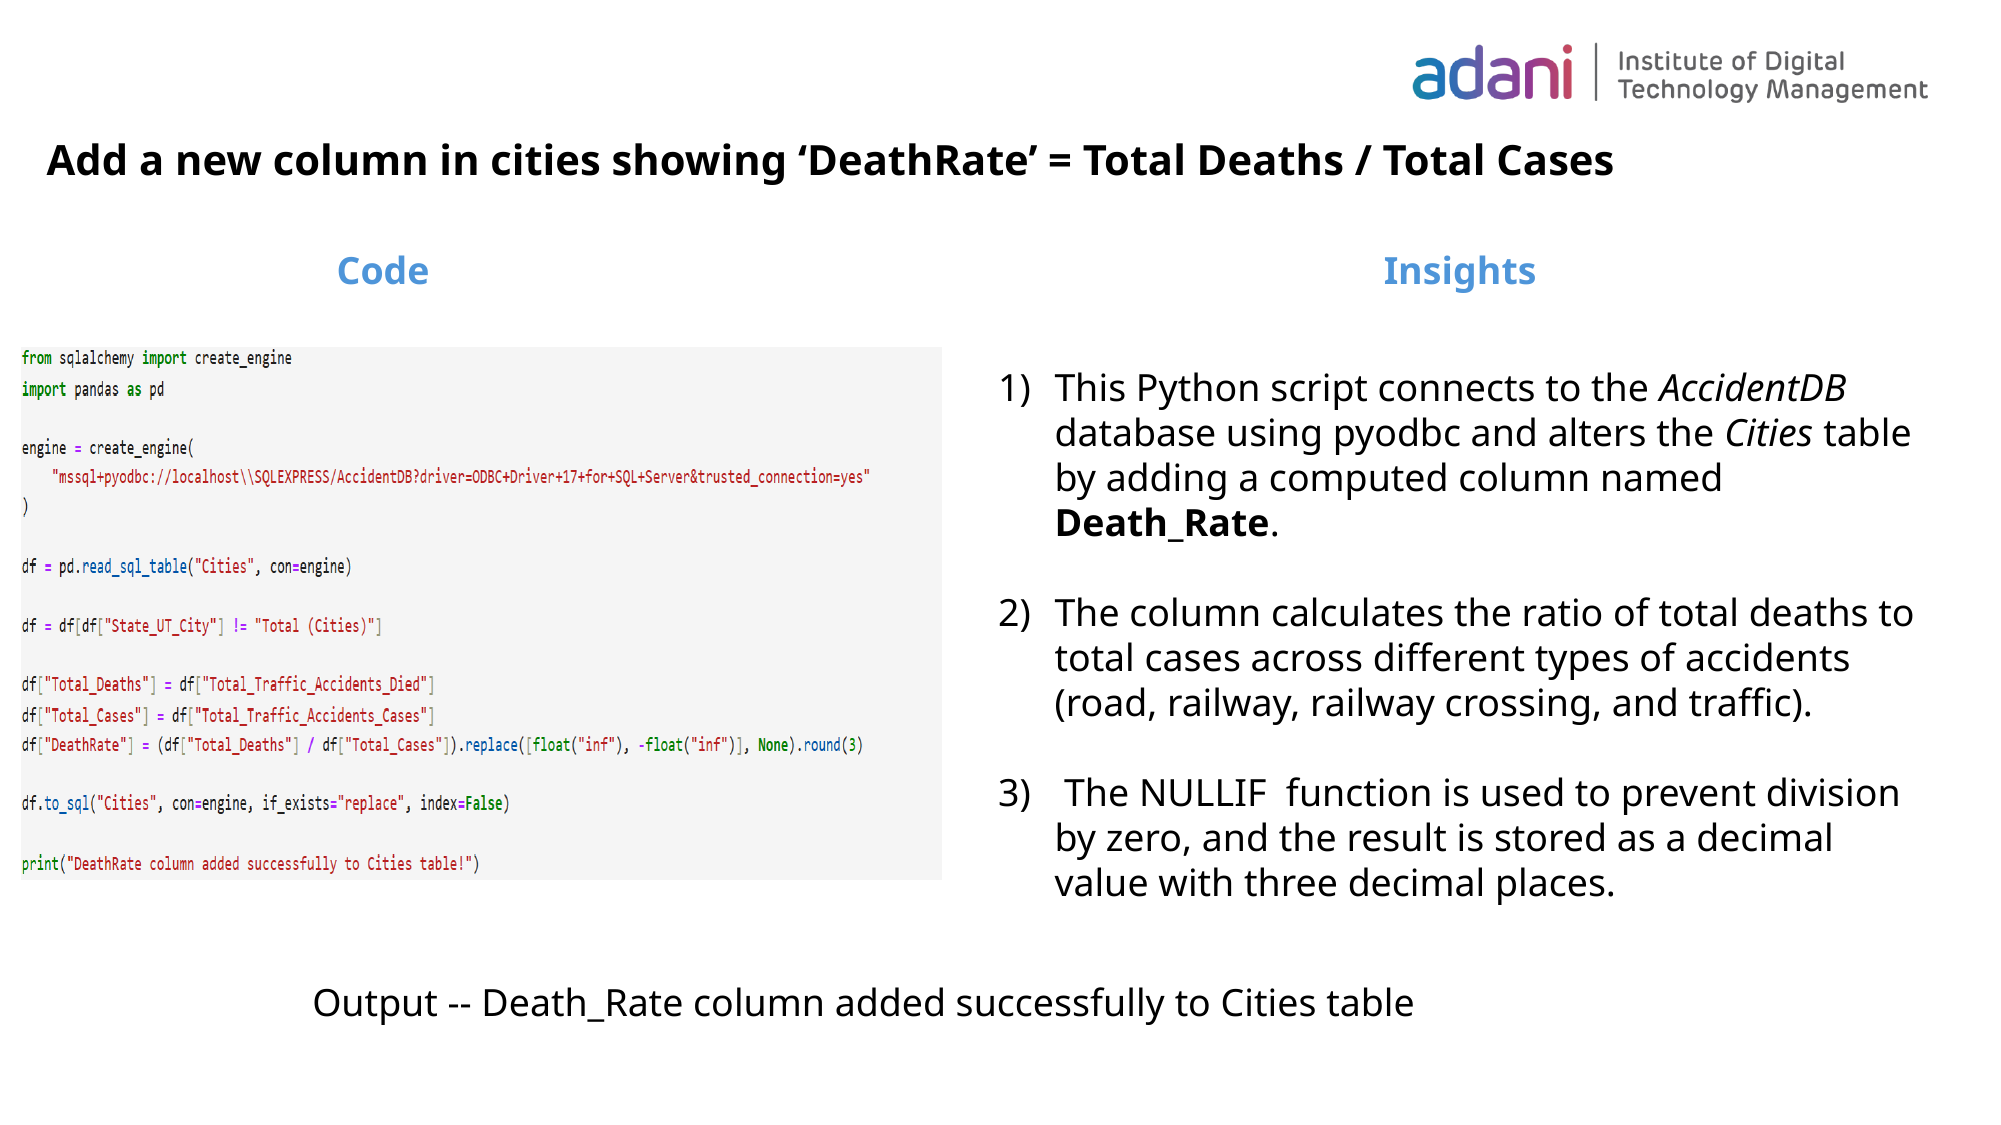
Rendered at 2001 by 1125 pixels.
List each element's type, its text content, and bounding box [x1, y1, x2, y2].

text_box Output -- Death_Rate column added successfully to Cities table [259, 971, 1469, 1032]
text_box Insights [1265, 239, 1656, 300]
text_box Add a new column in cities showing ‘DeathRate’ = Total Deaths / Total Cases [21, 126, 1707, 192]
text_box Code [104, 239, 663, 300]
picture [1412, 42, 1928, 103]
picture [20, 346, 943, 881]
text_box This Python script connects to the AccidentDB database using pyodbc and alters the Cities table by adding a computed column named Death_Rate. The column calculates the ratio of total deaths to total cases across different types of accidents (road, railway, railway crossing, and traffic). The NULLIF function is used to prevent division by zero, and the result is stored as a decimal value with three decimal places. [983, 356, 1937, 911]
